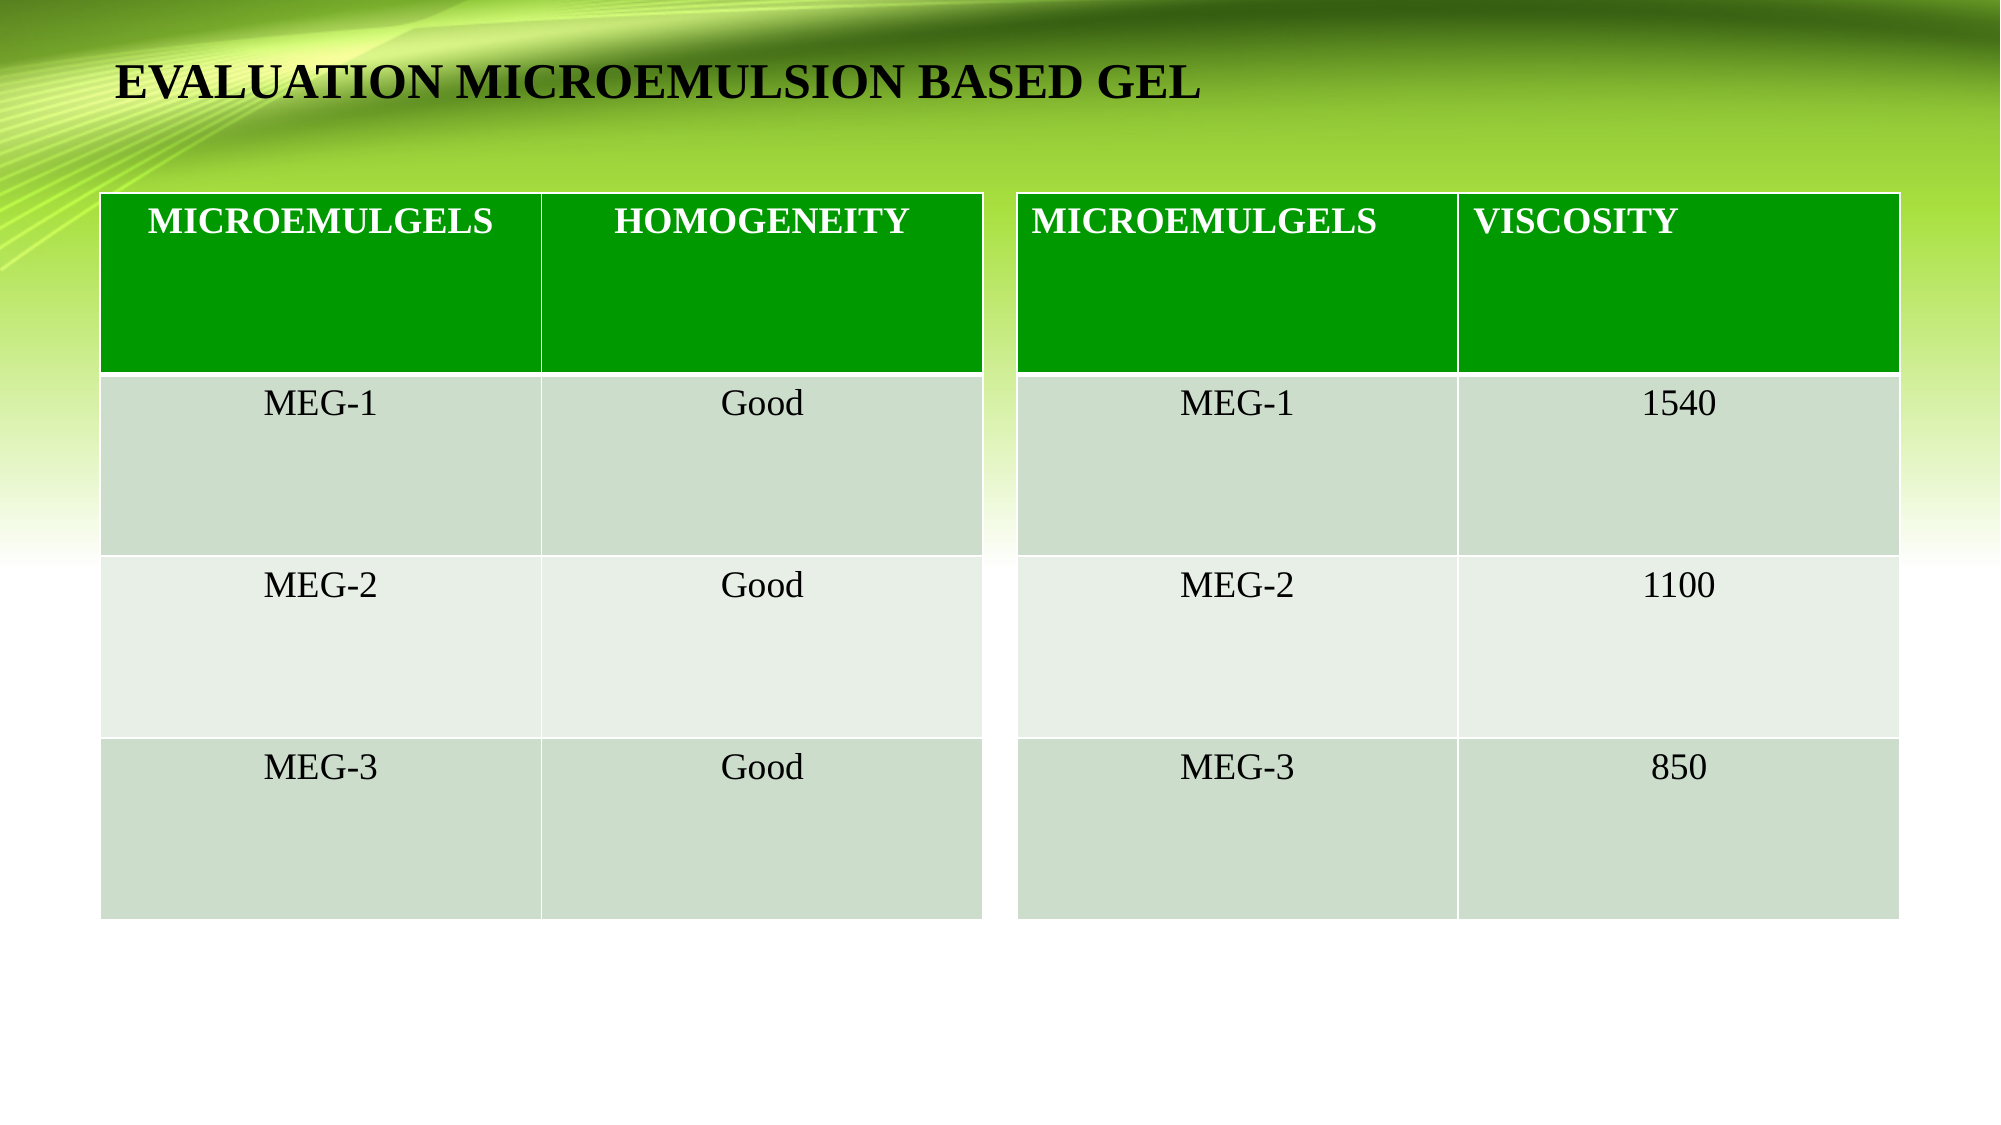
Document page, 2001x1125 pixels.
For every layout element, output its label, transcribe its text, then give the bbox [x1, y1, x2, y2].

table_cell MEG-2 [1018, 557, 1457, 737]
table_header MICROEMULGELS [1018, 194, 1457, 372]
table_cell MEG-3 [1018, 739, 1457, 919]
table_cell Good [542, 739, 982, 919]
table_cell MEG-3 [101, 739, 541, 919]
table_header HOMOGENEITY [542, 194, 982, 372]
table_cell Good [542, 557, 982, 737]
table_cell 850 [1459, 739, 1899, 919]
table_cell 1540 [1459, 377, 1899, 555]
table_cell MEG-1 [1018, 377, 1457, 555]
table_cell Good [542, 377, 982, 555]
table_cell 1100 [1459, 557, 1899, 737]
table_cell MEG-2 [101, 557, 541, 737]
table_cell MEG-1 [101, 377, 541, 555]
table_header MICROEMULGELS [101, 194, 541, 372]
title EVALUATION MICROEMULSION BASED GEL [99, 30, 1901, 127]
picture [0, 0, 2000, 1125]
table_header VISCOSITY [1459, 194, 1899, 372]
